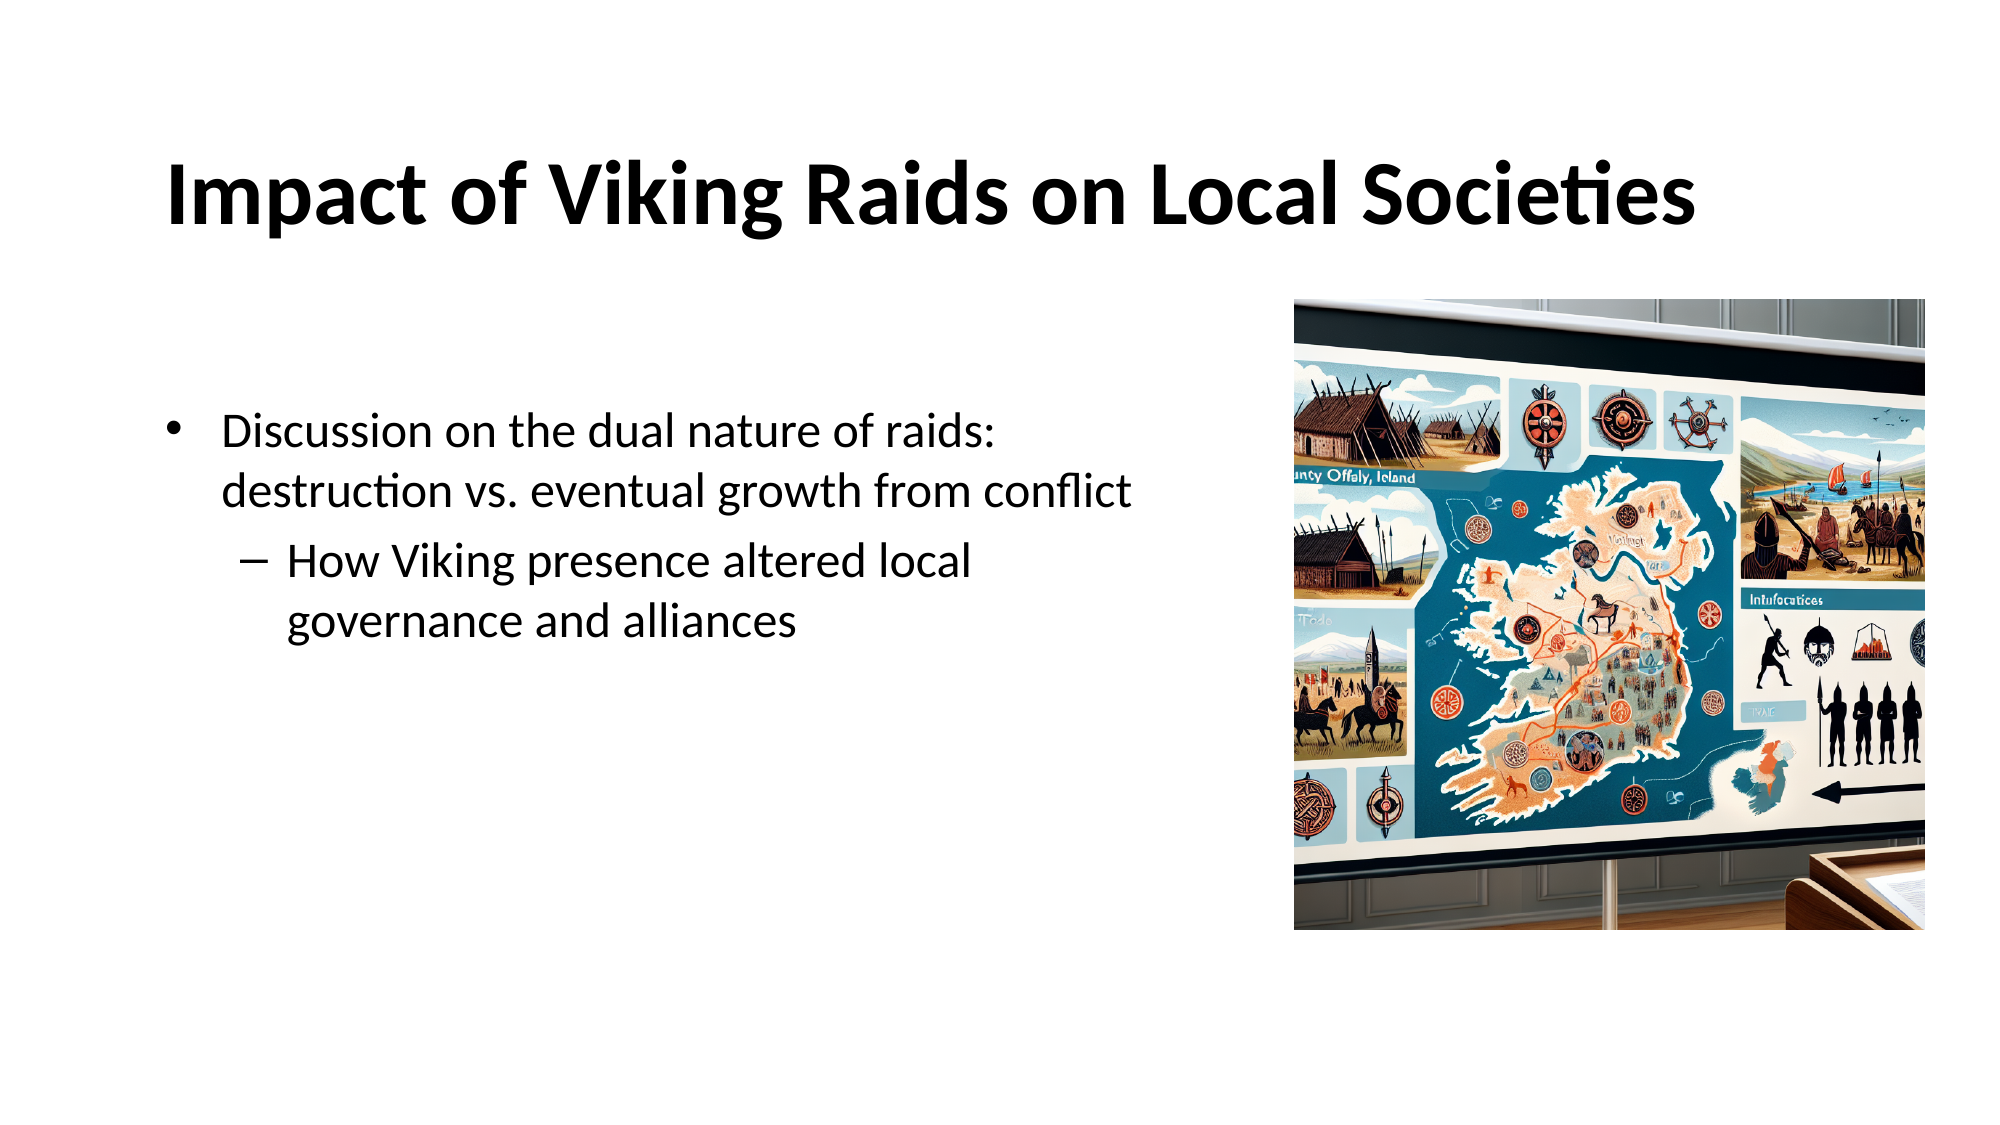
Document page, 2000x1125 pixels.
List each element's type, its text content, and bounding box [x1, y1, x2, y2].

title Impact of Viking Raids on Local Societies [150, 75, 1850, 300]
picture [1294, 299, 1926, 931]
list Discussion on the dual nature of raids: destruction vs. eventual growth from conflict How Viking presence altered local governance and alliances [150, 299, 1220, 975]
